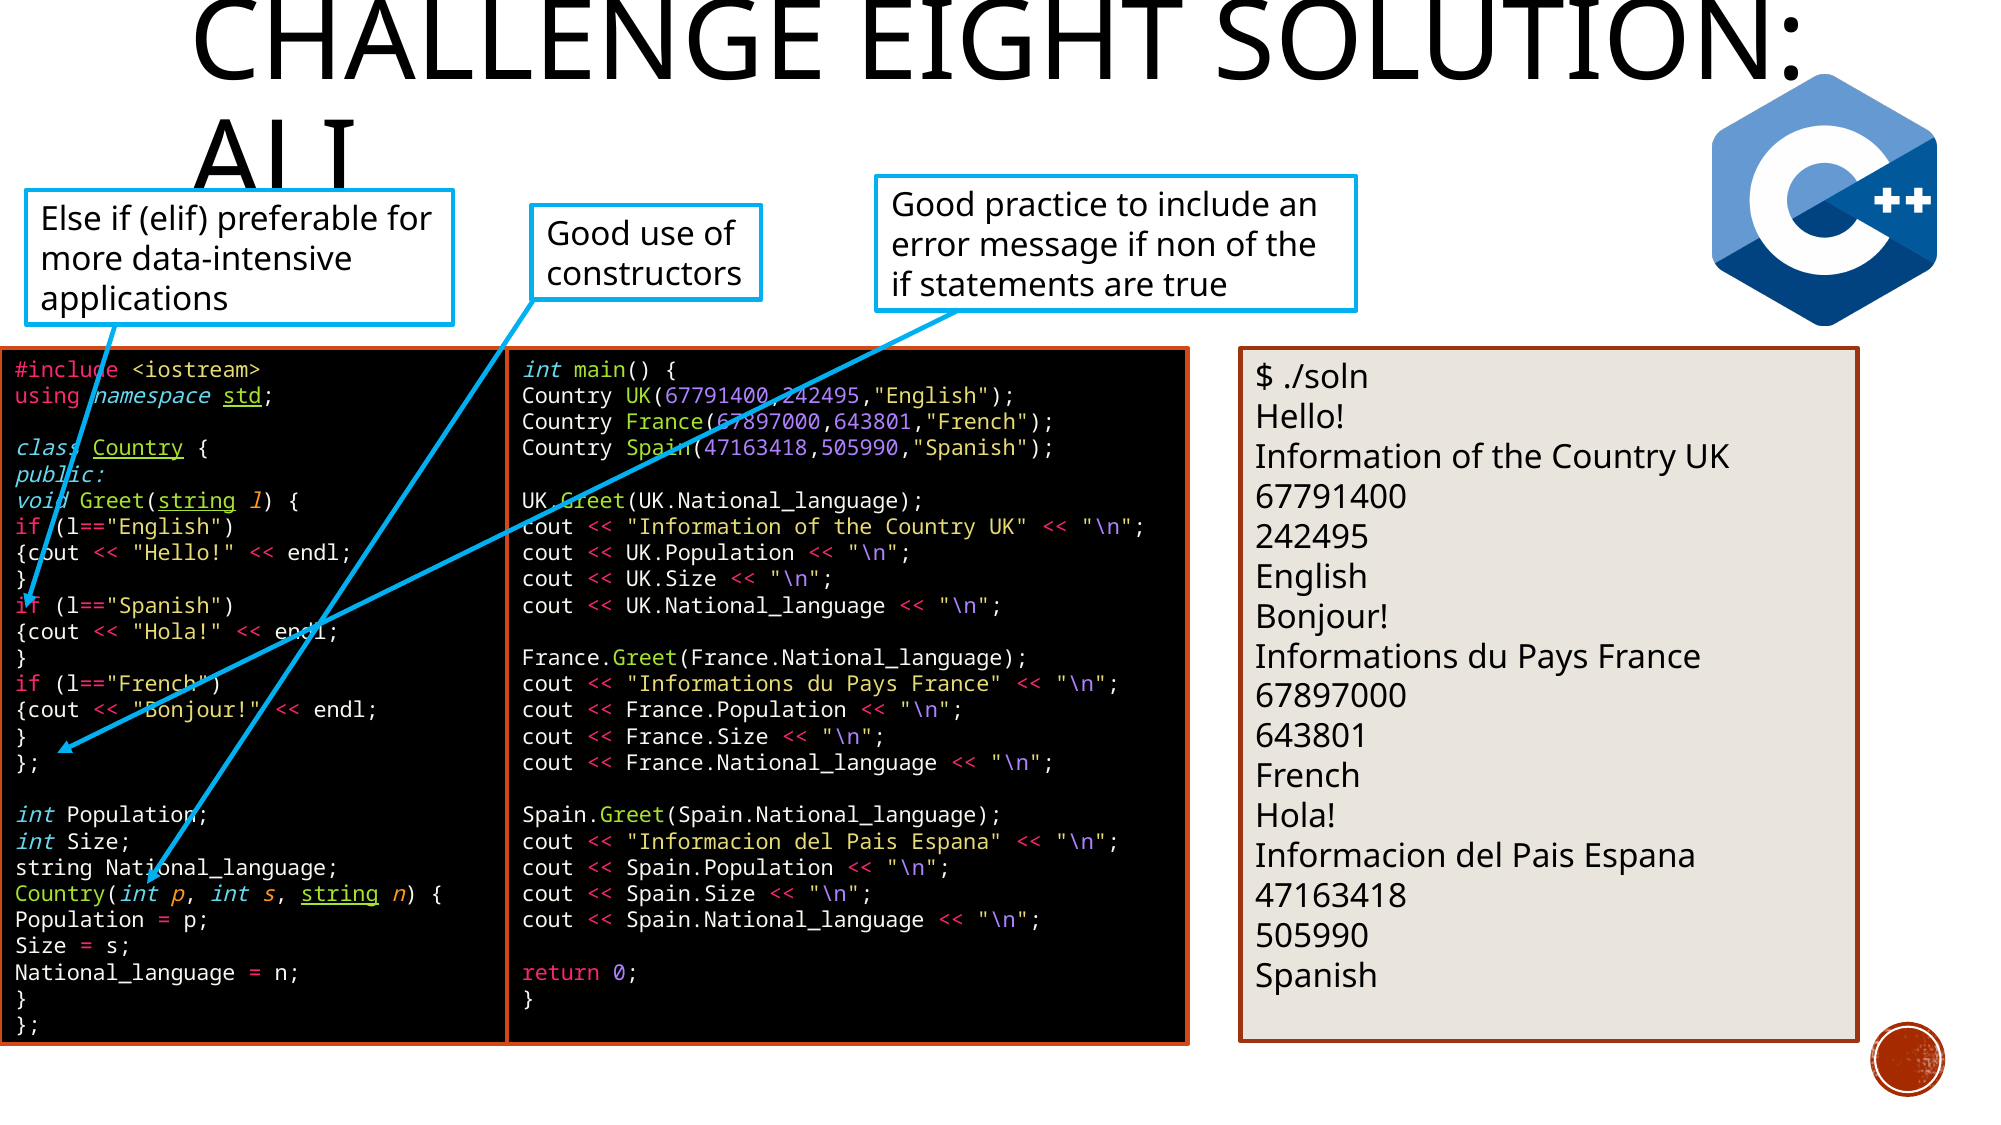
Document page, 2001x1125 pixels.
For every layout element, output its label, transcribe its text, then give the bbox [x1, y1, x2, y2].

text_box Good practice to include an error message if non of the if statements are true [58, 279, 454, 325]
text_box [150, 754, 531, 882]
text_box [60, 278, 1027, 753]
text_box $ ./soln Hello! Information of the Country UK 67791400 242495 English Bonjour! Informations du Pays France 67897000 643801 French Hola! Informacion del Pais Espana 47163418 505990 Spanish [1240, 347, 1858, 1042]
text_box int main() { Country UK(67791400,242495,"English"); Country France(67897000,643801,"French"); Country Spain(47163418,505990,"Spanish"); UK.Greet(UK.National_language); cout << "Information of the Country UK" << "\n"; cout << UK.Population << "\n"; cout << UK.Size << "\n"; cout << UK.National_language << "\n"; France.Greet(France.National_language); cout << "Informations du Pays France" << "\n"; cout << France.Population << "\n"; cout << France.Size << "\n"; cout << France.National_language << "\n"; Spain.Greet(Spain.National_language); cout << "Informacion del Pais Espana" << "\n"; cout << Spain.Population << "\n"; cout << Spain.Size << "\n"; cout << Spain.National_language << "\n"; return 0; } [149, 347, 1188, 1045]
text_box Good practice to include an error message if non of the if statements are true [876, 176, 1357, 311]
title Challenge eight solution: ali [174, 0, 1825, 236]
text_box Good use of constructors [531, 204, 762, 276]
picture [1712, 74, 1937, 326]
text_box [28, 327, 114, 607]
text_box Else if (elif) preferable for more data-intensive applications [25, 190, 454, 325]
text_box #include <iostream> using namespace std; class Country { public: void Greet(string l) { if (l=="English") {cout << "Hello!" << endl; } if (l=="Spanish") {cout << "Hola!" << endl; } if (l=="French") {cout << "Bonjour!" << endl; } }; int Population; int Size; string National_language; Country(int p, int s, string n) { Population = p; Size = s; National_language = n; } }; [0, 347, 507, 1045]
